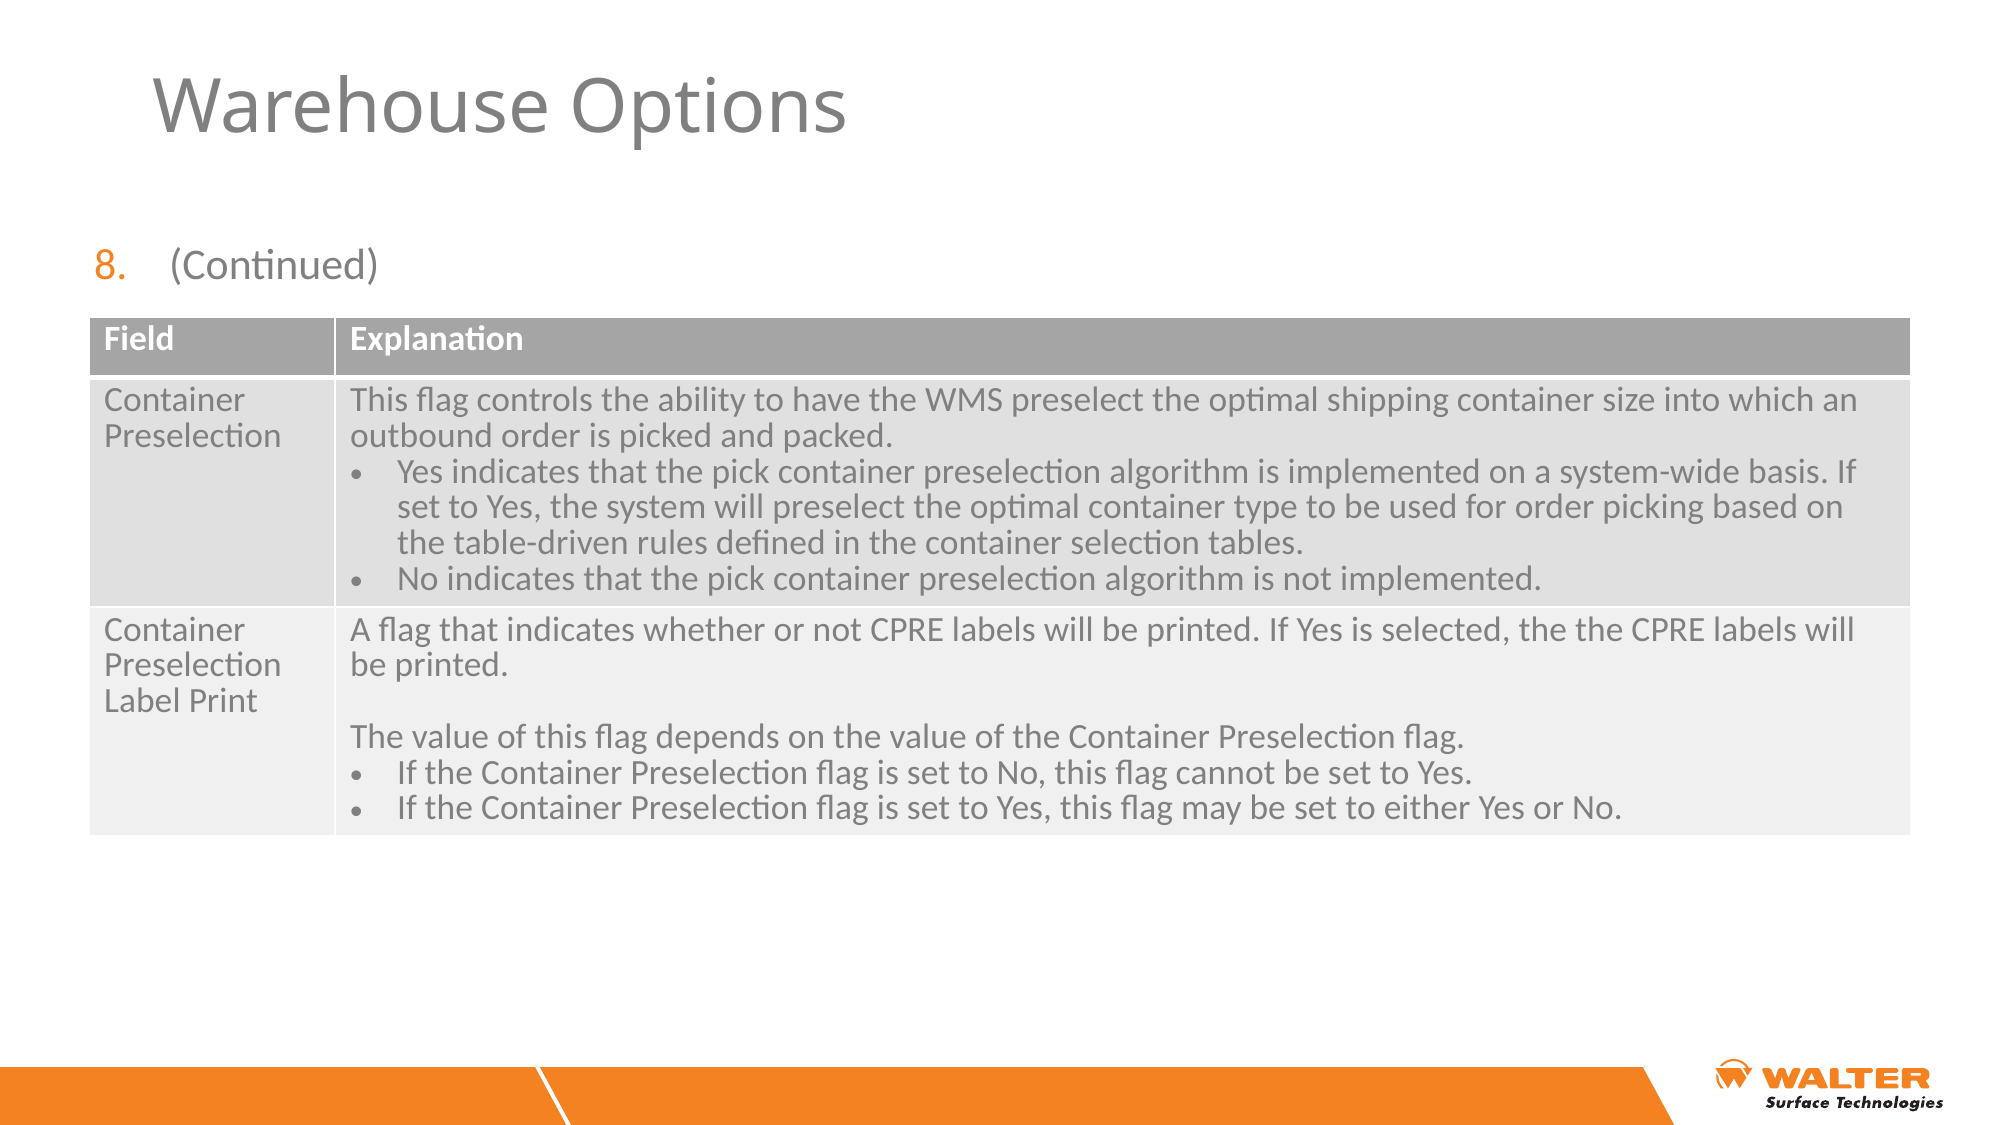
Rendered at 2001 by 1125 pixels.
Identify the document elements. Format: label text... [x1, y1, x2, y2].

list (Continued) [79, 213, 1921, 957]
title Warehouse Options [137, 59, 1863, 213]
